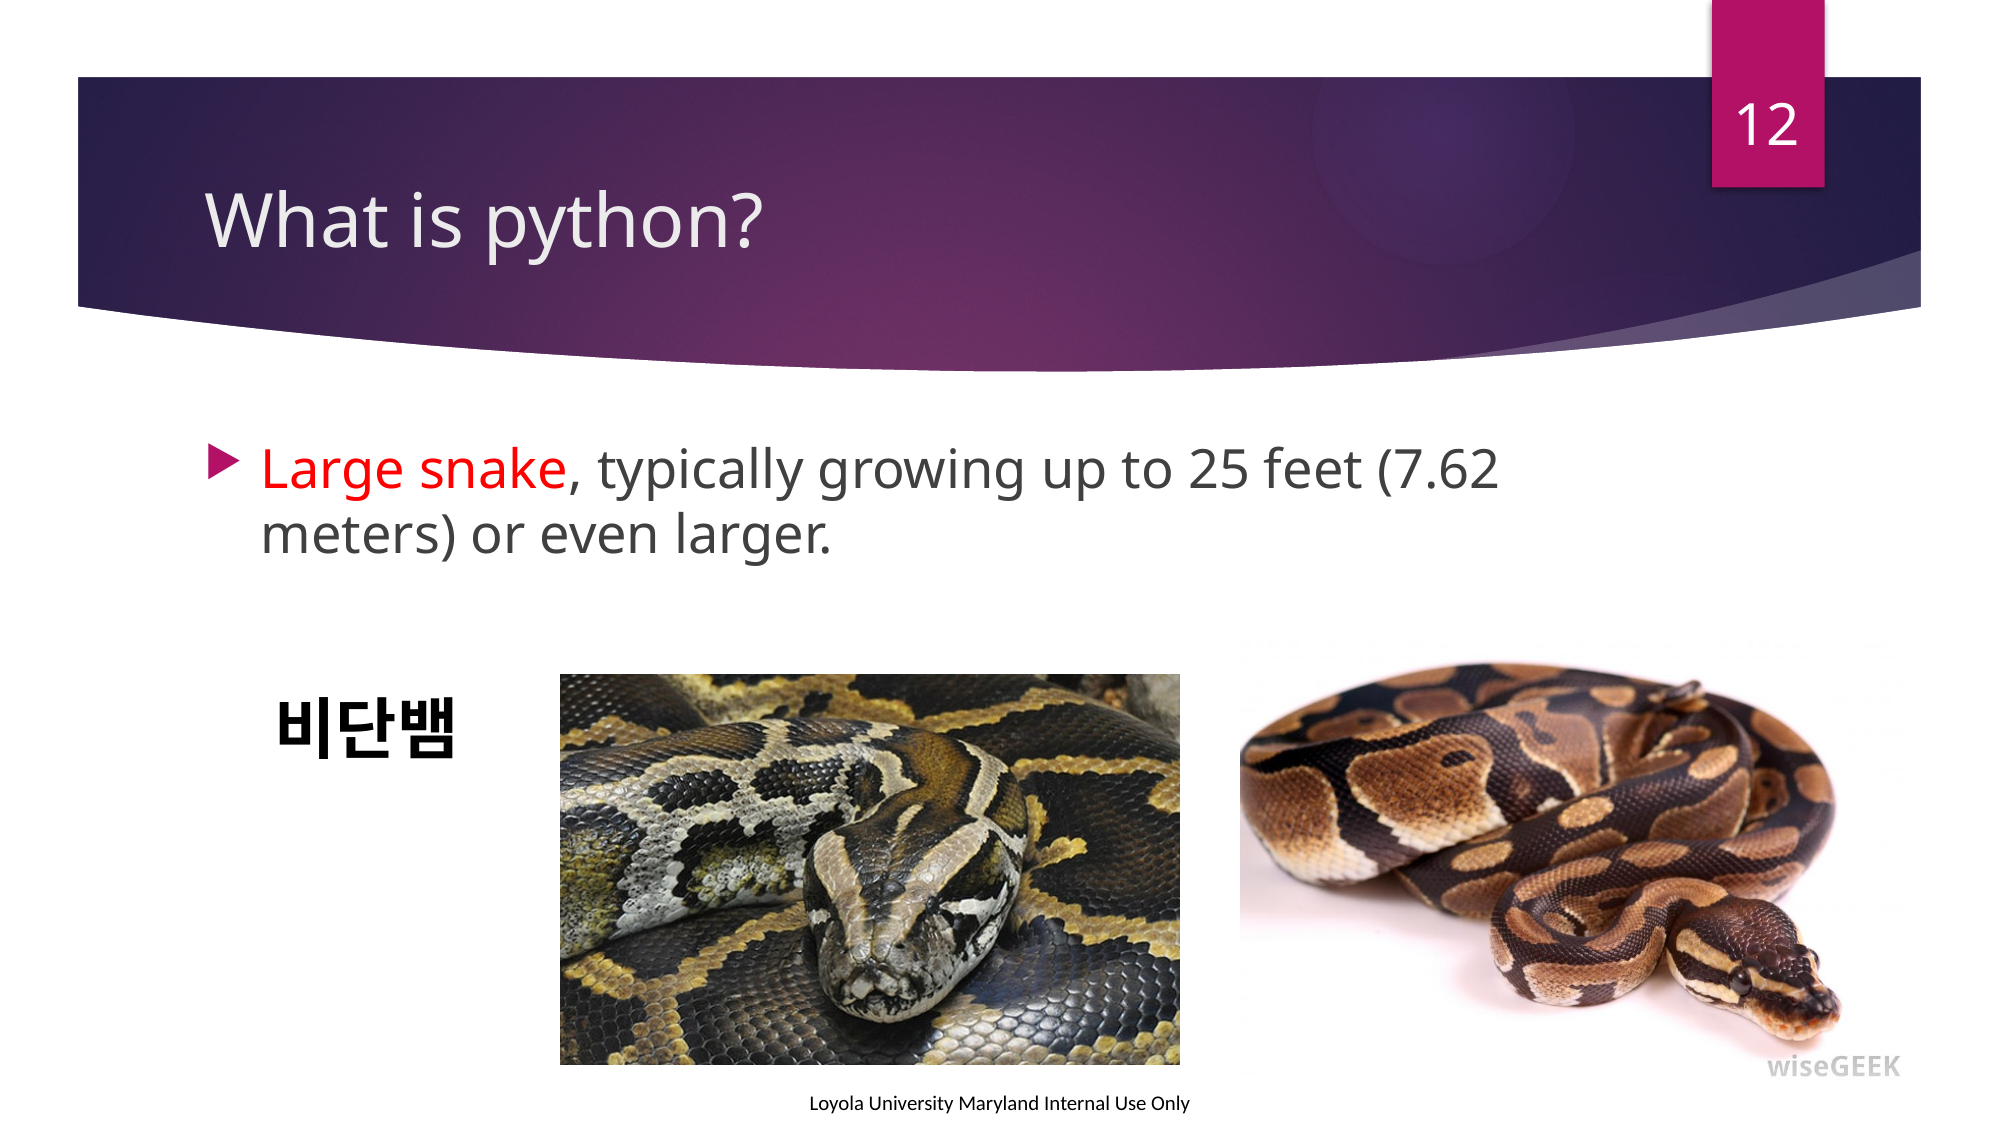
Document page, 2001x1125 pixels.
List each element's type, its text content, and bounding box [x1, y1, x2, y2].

picture [559, 674, 1180, 1066]
picture [1240, 632, 1907, 1083]
text_box 비단뱀 [259, 679, 474, 775]
list Large snake, typically growing up to 25 feet (7.62 meters) or even larger. [189, 427, 1638, 988]
title What is python? [189, 159, 1627, 276]
slide_number 12 [1698, 48, 1836, 175]
